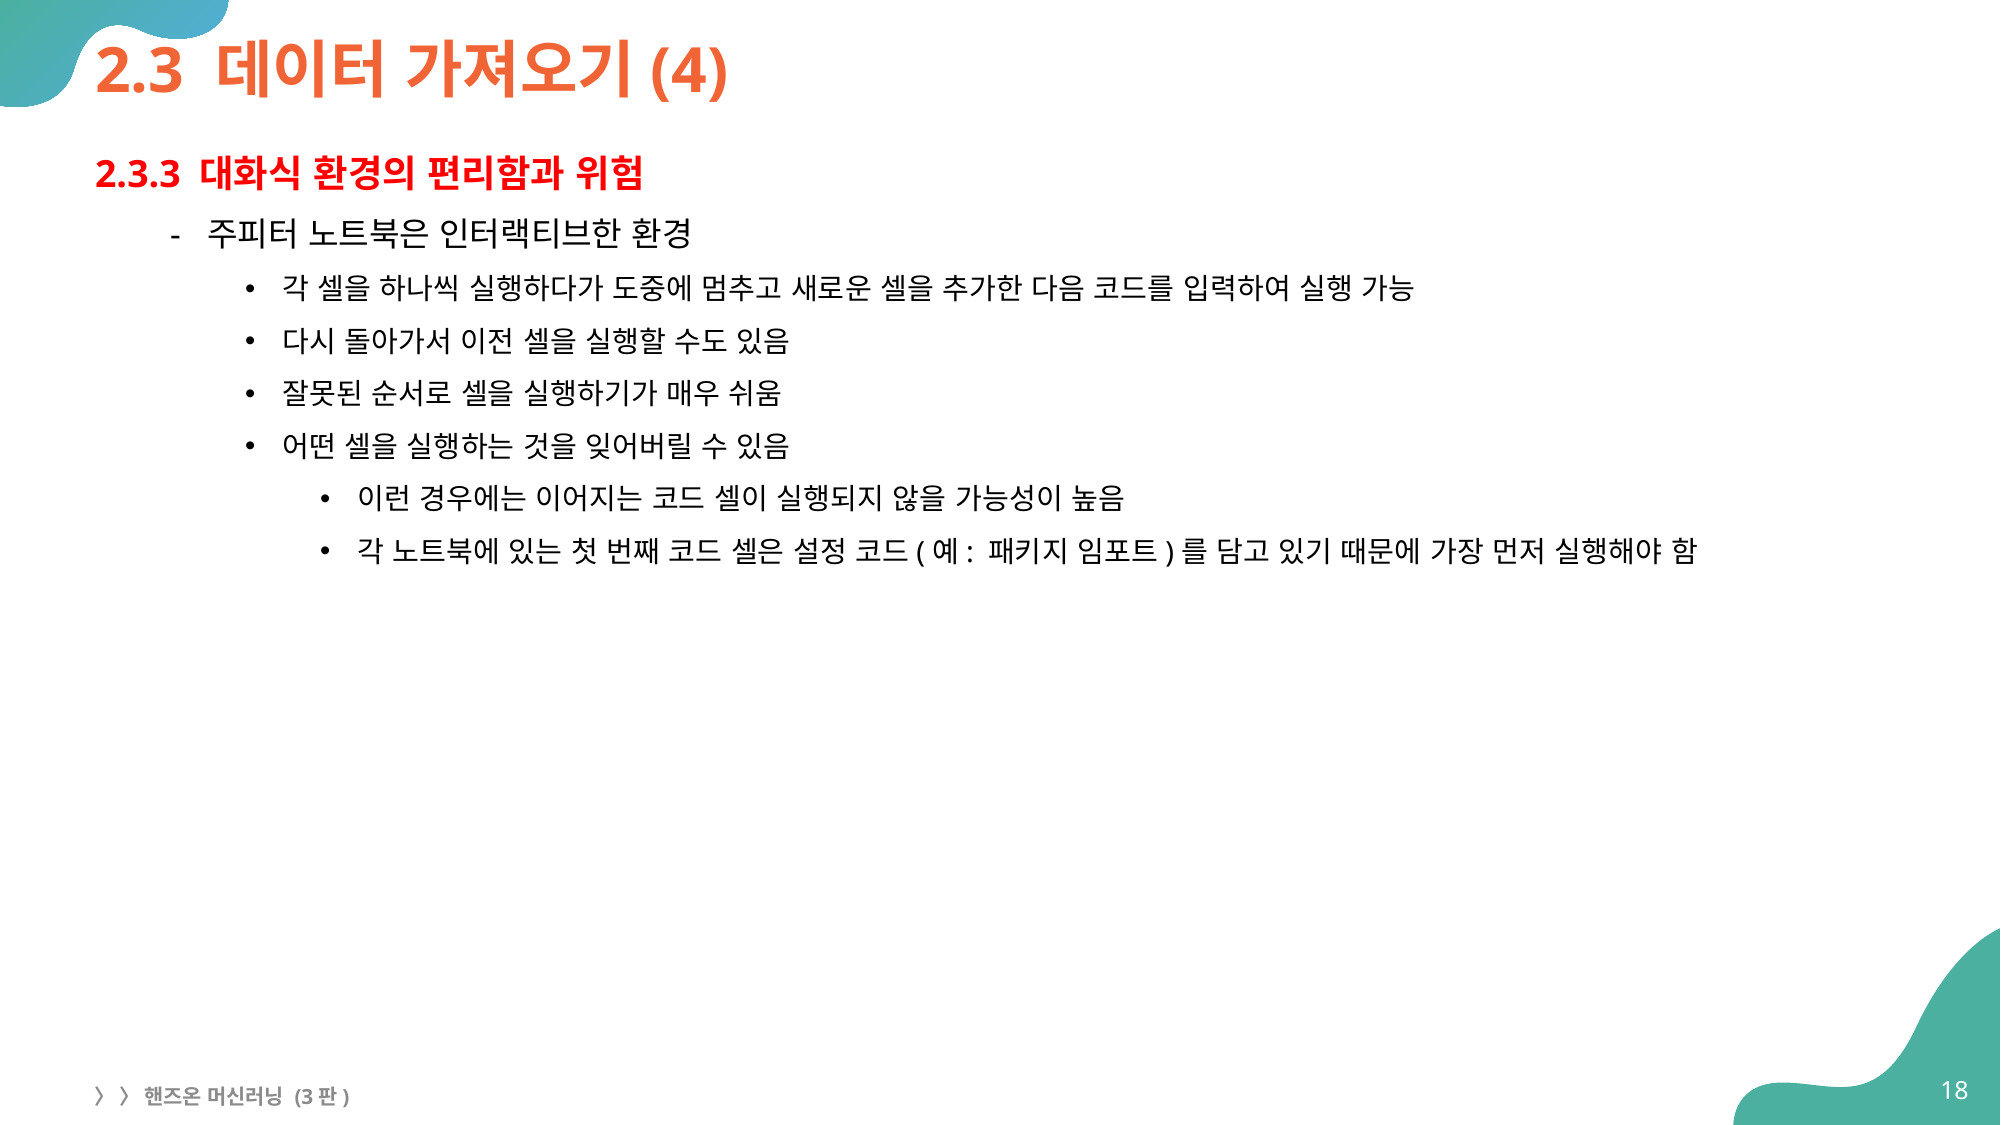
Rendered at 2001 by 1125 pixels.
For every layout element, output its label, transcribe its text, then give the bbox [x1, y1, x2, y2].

slide_number 18 [1917, 1061, 1984, 1122]
title 2.3 데이터 가져오기(4) [79, 17, 1931, 128]
list 2.3.3 대화식 환경의 편리함과 위험 주피터 노트북은 인터랙티브한 환경 각 셀을 하나씩 실행하다가 도중에 멈추고 새로운 셀을 추가한 다음 코드를 입력하여 실행 가능 다시 돌아가서 이전 셀을 실행할 수도 있음 잘못된 순서로 셀을 실행하기가 매우 쉬움 어떤 셀을 실행하는 것을 잊어버릴 수 있음 이런 경우에는 이어지는 코드 셀이 실행되지 않을 가능성이 높음 각 노트북에 있는 첫 번째 코드 셀은 설정 코드(예: 패키지 임포트)를 담고 있기 때문에 가장 먼저 실행해야 함 [79, 133, 1892, 936]
footer 〉 〉 핸즈온 머신러닝 (3판) [79, 1078, 755, 1114]
